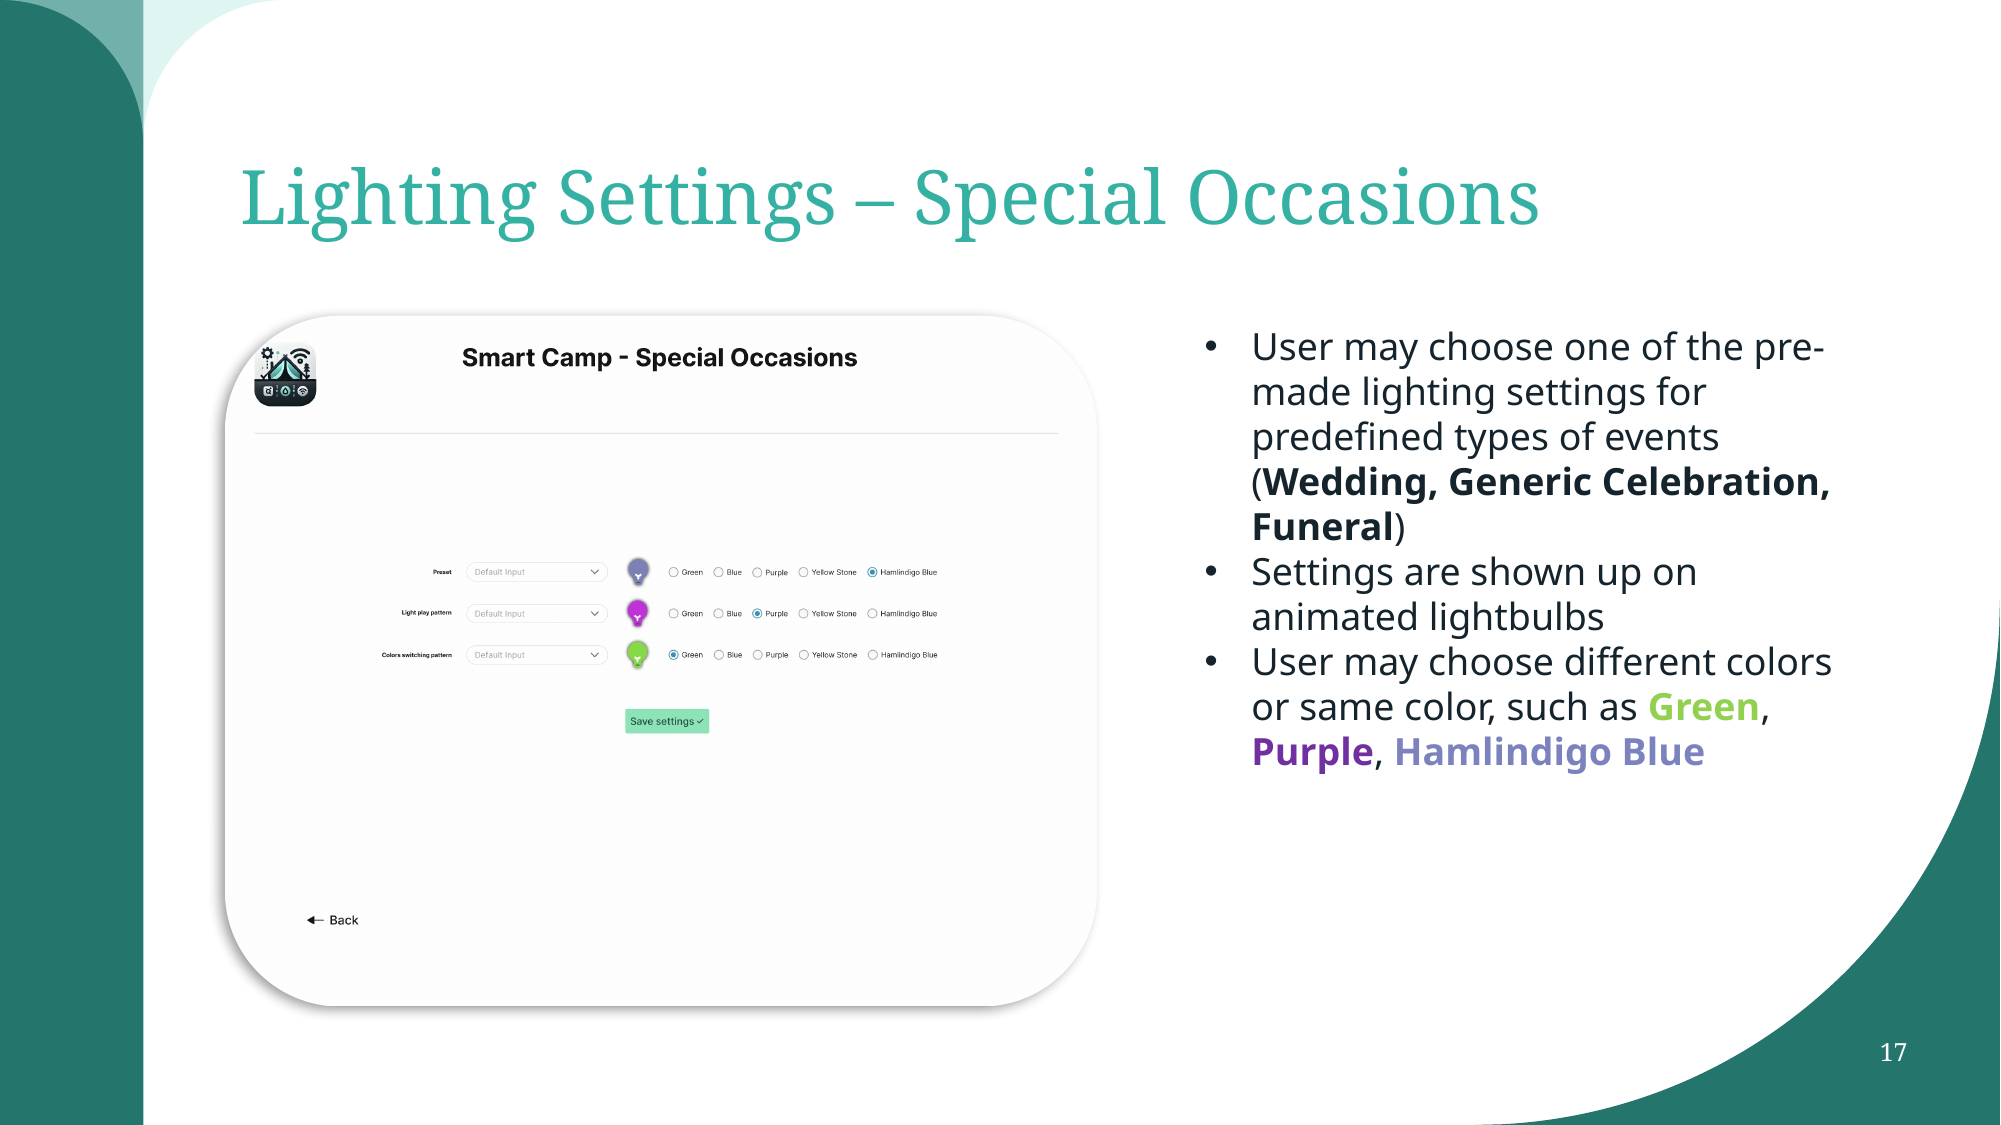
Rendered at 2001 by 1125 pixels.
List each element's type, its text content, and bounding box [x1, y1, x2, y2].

text_box User may choose one of the pre-made lighting settings for predefined types of events (Wedding, Generic Celebration, Funeral) Settings are shown up on animated lightbulbs User may choose different colors or same color, such as Green, Purple, Hamlindigo Blue [1189, 315, 1870, 781]
title Lighting Settings – Special Occasions [225, 60, 1799, 341]
slide_number 17 [1787, 981, 2000, 1125]
picture [224, 315, 1097, 1007]
